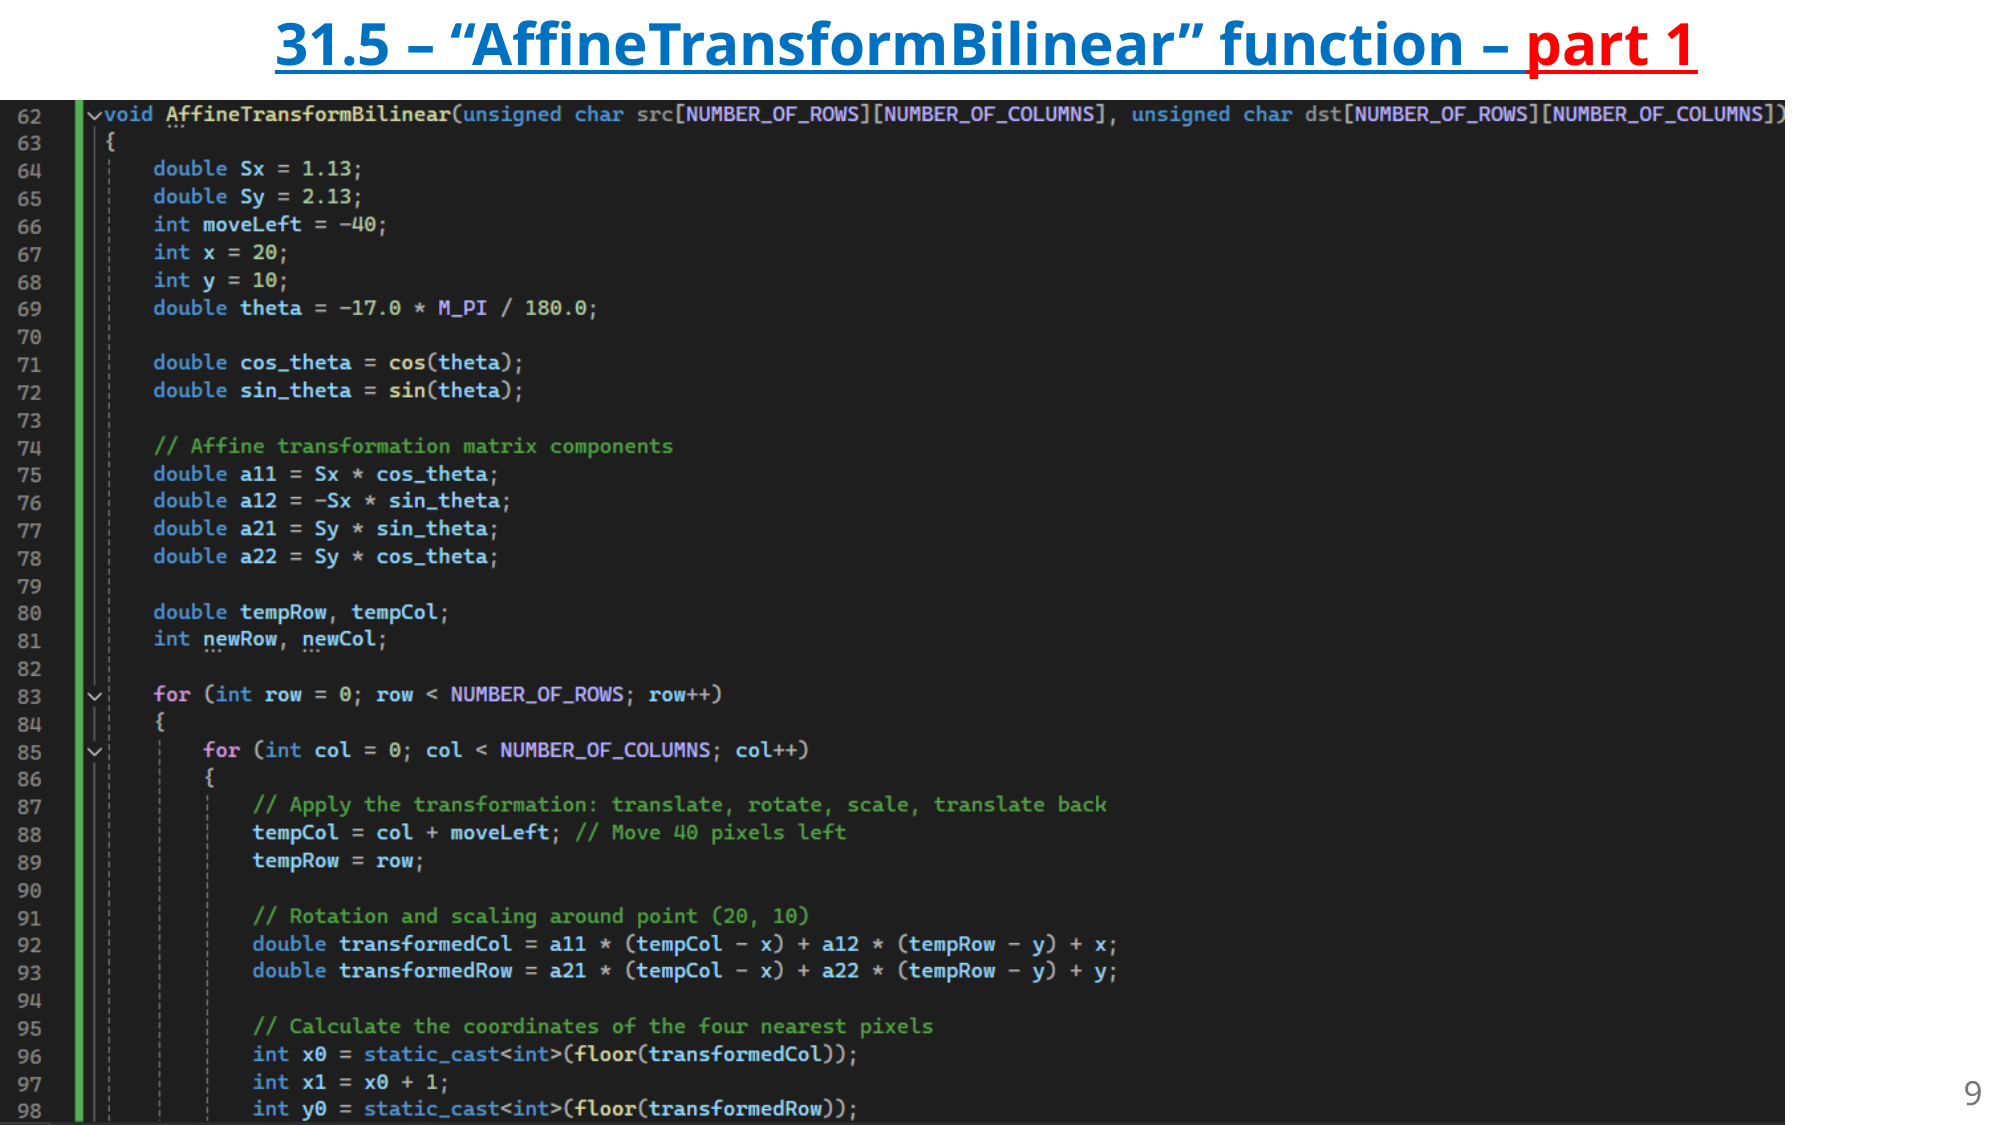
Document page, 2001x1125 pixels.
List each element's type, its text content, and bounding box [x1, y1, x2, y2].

slide_number 9 [1948, 1065, 2000, 1125]
text_box 31.5 – “AffineTransformBilinear” function – part 1 [24, 0, 1949, 85]
picture [0, 99, 1786, 1125]
